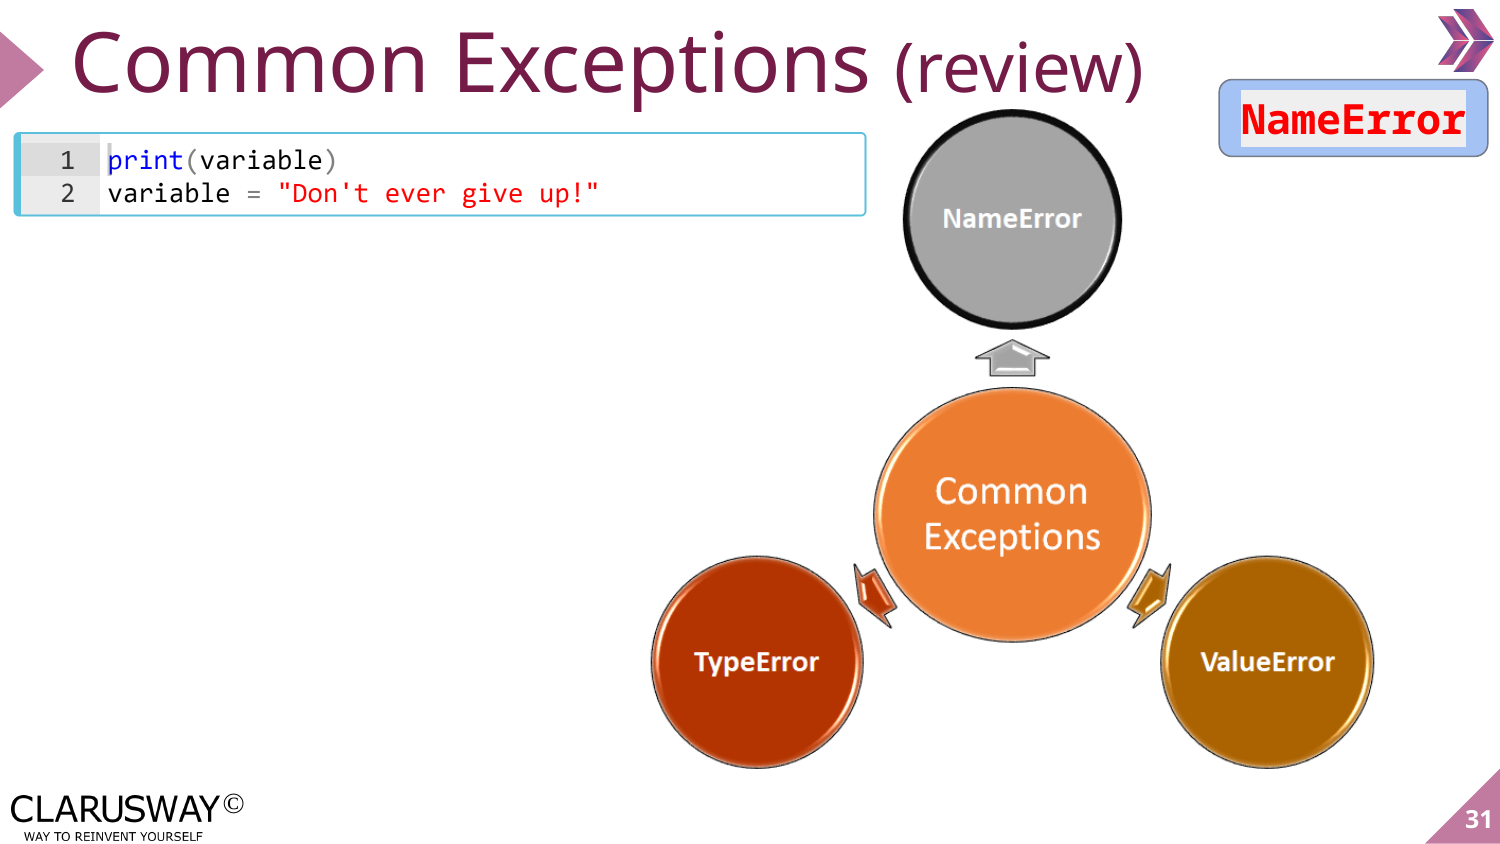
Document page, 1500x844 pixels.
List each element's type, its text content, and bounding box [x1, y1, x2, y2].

picture [1438, 9, 1494, 72]
picture [11, 107, 1494, 771]
slide_number ‹#› [1418, 779, 1494, 838]
text_box NameError [1219, 79, 1488, 106]
title Common Exceptions (review) [70, 28, 1376, 129]
picture [11, 795, 220, 841]
